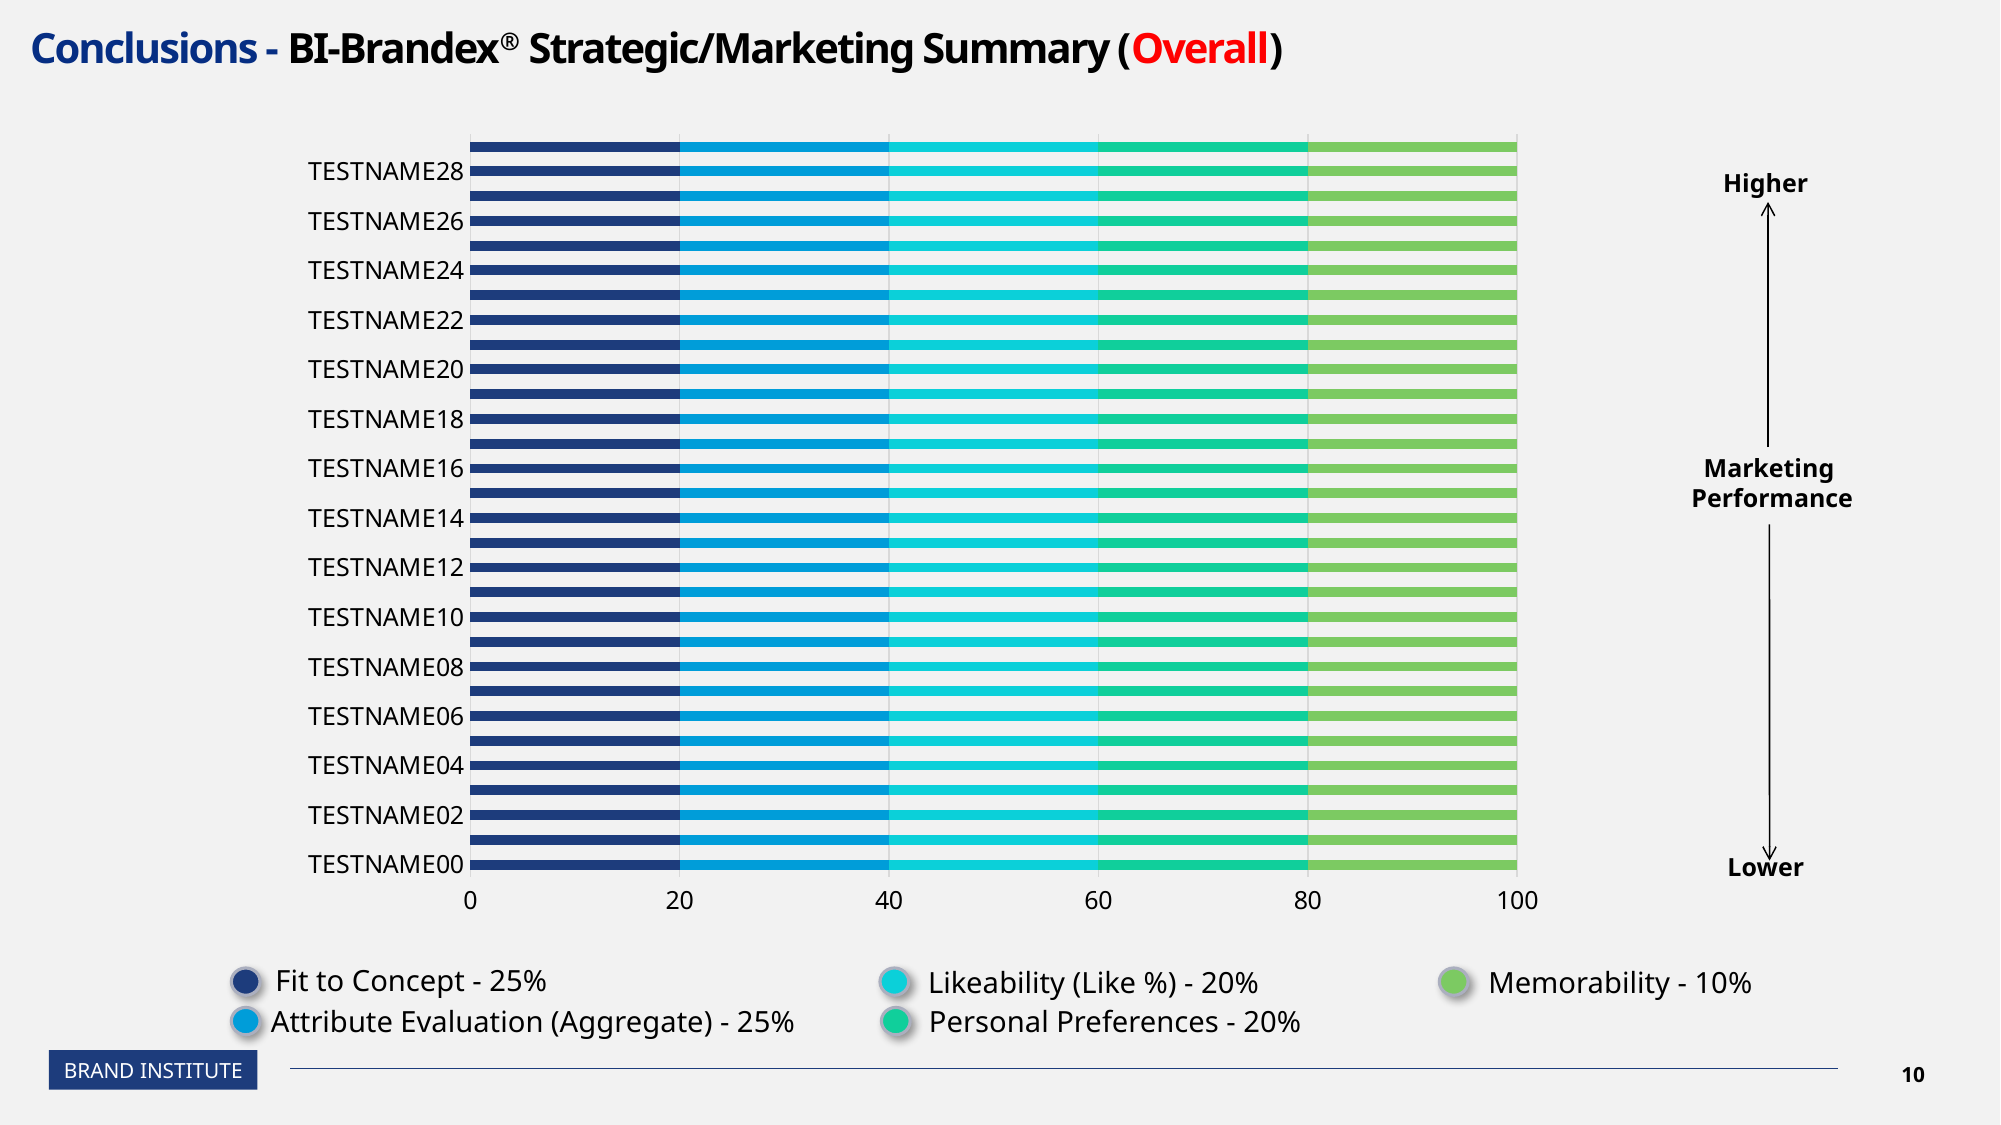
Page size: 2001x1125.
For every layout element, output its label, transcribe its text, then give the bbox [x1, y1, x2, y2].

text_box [1662, 160, 1876, 958]
title Conclusions - BI-Brandex® Strategic/Marketing Summary (Overall) [30, 0, 1954, 73]
chart [282, 118, 1565, 934]
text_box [231, 962, 1761, 1040]
